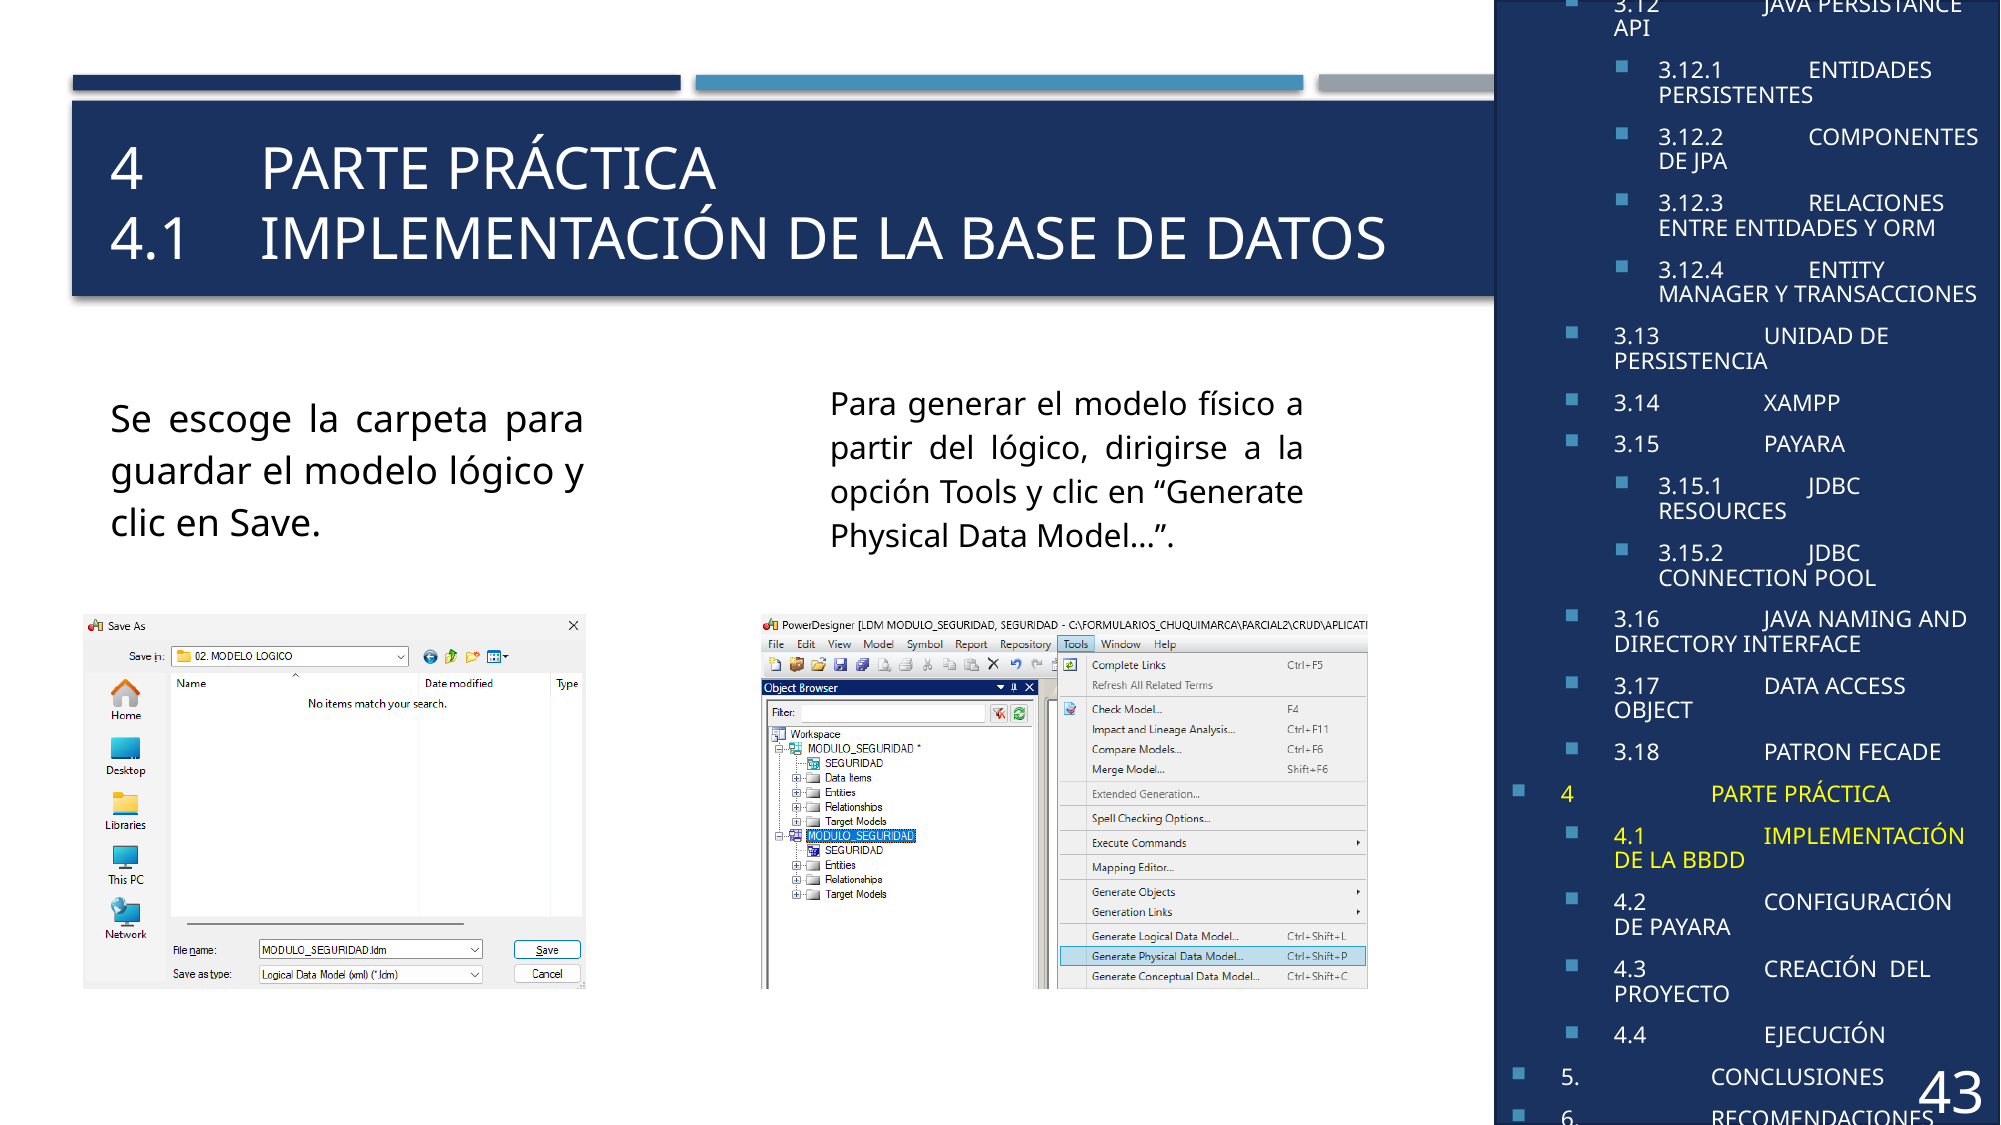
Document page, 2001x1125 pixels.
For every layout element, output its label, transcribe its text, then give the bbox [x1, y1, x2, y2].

text_box 3.12 JAVA PERSISTANCE API 3.12.1 ENTIDADES PERSISTENTES 3.12.2 COMPONENTES DE JPA 3.12.3 RELACIONES ENTRE ENTIDADES Y ORM 3.12.4 ENTITY MANAGER Y TRANSACCIONES 3.13 UNIDAD DE PERSISTENCIA 3.14 XAMPP 3.15 PAYARA 3.15.1 JDBC RESOURCES 3.15.2 JDBC CONNECTION POOL 3.16 JAVA NAMING AND DIRECTORY INTERFACE 3.17 DATA ACCESS OBJECT 3.18 PATRON FECADE 4 PARTE PRÁCTICA 4.1 IMPLEMENTACIÓN DE LA BBDD 4.2 CONFIGURACIÓN DE PAYARA 4.3 CREACIÓN DEL PROYECTO 4.4 EJECUCIÓN 5. CONCLUSIONES 6. RECOMENDACIONES [1494, 0, 2000, 1125]
picture [82, 613, 586, 990]
title 4 Parte práctica 4.1 IMPLEMENTACIÓN DE LA BASE DE DATOS [95, 112, 1494, 279]
slide_number 43 [1827, 1065, 2000, 1125]
text_box Para generar el modelo físico a partir del lógico, dirigirse a la opción Tools y clic en “Generate Physical Data Model…”. [814, 353, 1320, 579]
picture [761, 613, 1368, 990]
list Se escoge la carpeta para guardar el modelo lógico y clic en Save. [95, 353, 600, 579]
